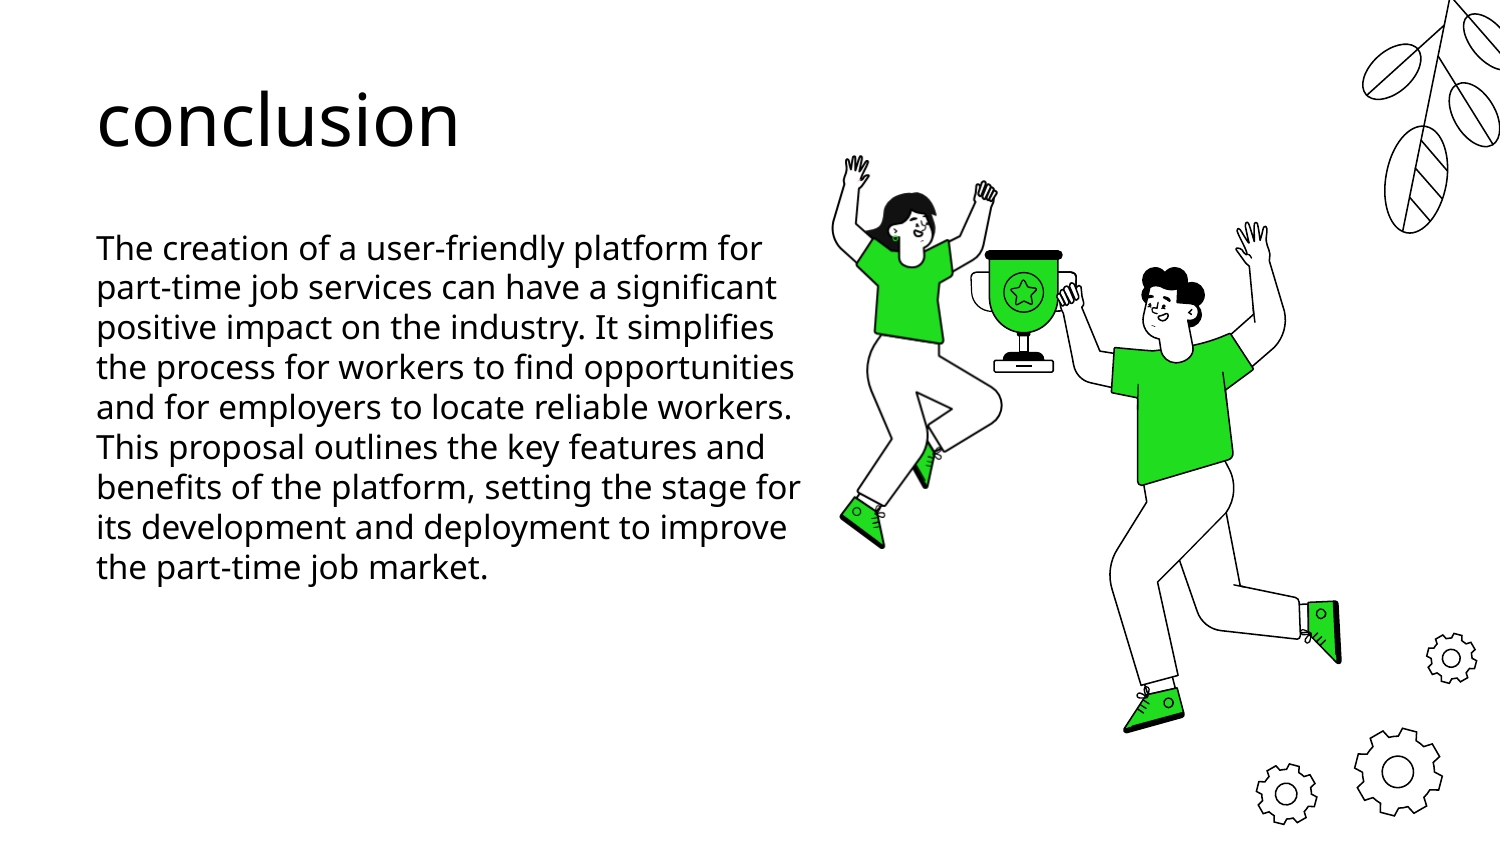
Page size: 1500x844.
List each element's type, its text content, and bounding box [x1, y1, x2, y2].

title conclusion [96, 70, 801, 165]
picture [830, 155, 1003, 549]
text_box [970, 221, 1342, 733]
list The creation of a user-friendly platform for part-time job services can have a significant positive impact on the industry. It simplifies the process for workers to find opportunities and for employers to locate reliable workers. This proposal outlines the key features and benefits of the platform, setting the stage for its development and deployment to improve the part-time job market. [96, 191, 822, 621]
